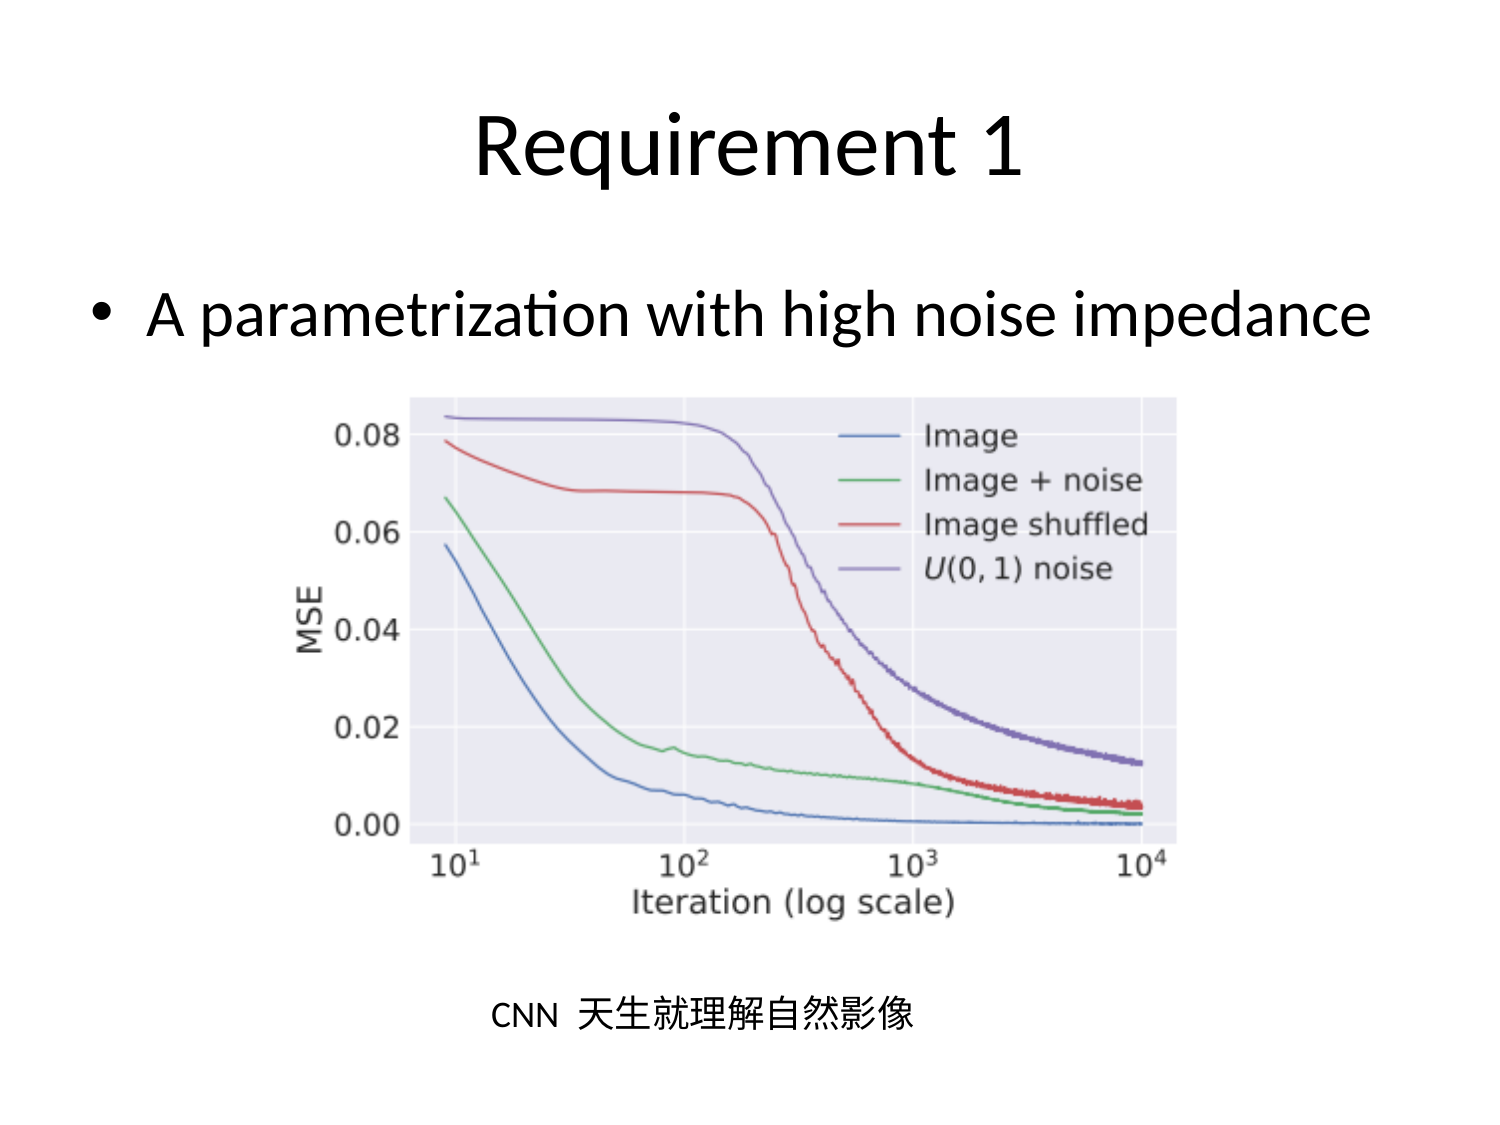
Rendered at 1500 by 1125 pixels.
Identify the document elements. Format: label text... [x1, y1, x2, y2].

list A parametrization with high noise impedance [75, 262, 1425, 1005]
title Requirement 1 [75, 45, 1425, 233]
text_box CNN 天生就理解自然影像 [476, 982, 930, 1043]
picture [265, 356, 1205, 936]
